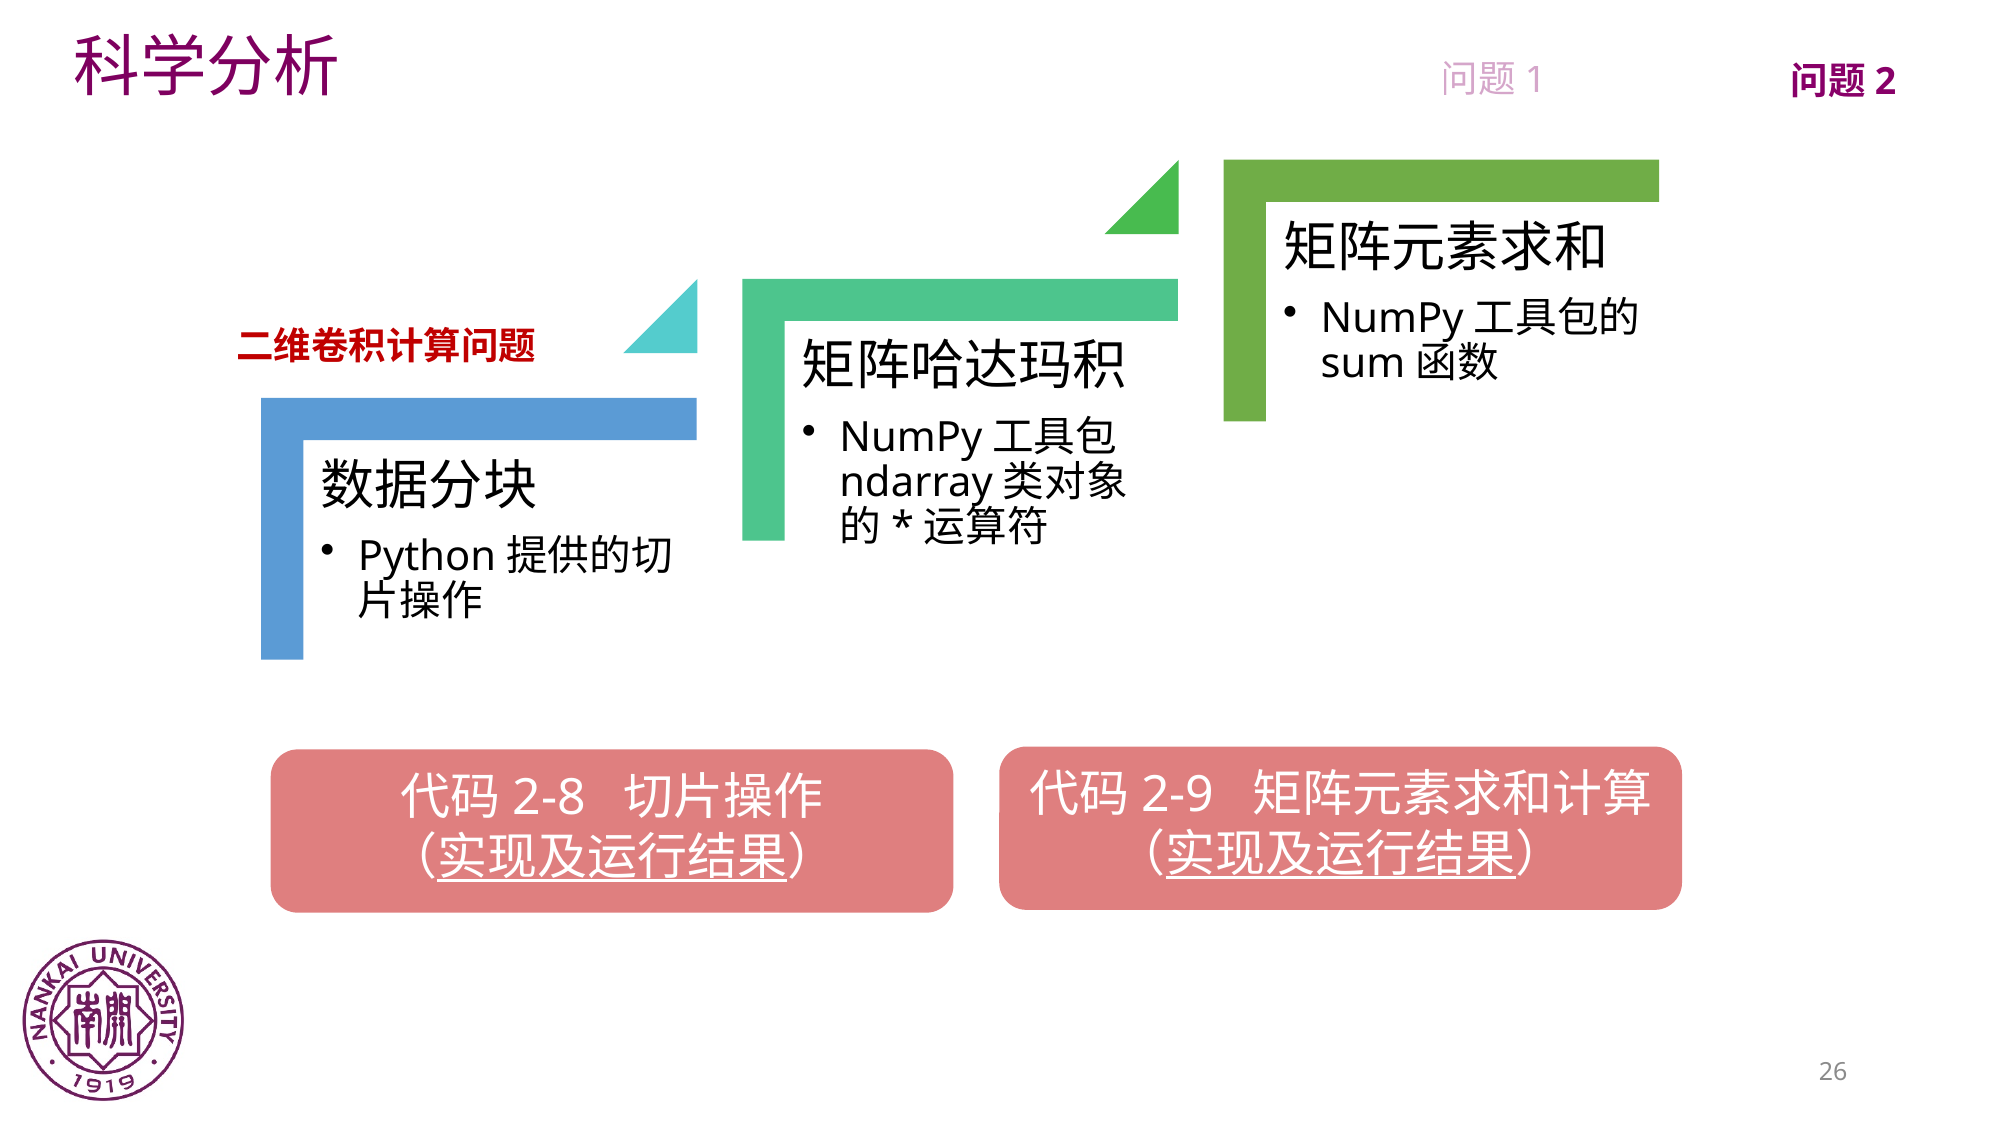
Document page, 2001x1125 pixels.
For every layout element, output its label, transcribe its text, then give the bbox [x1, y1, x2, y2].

slide_number 26 [1412, 1042, 1863, 1103]
text_box 问题1 [1387, 47, 1600, 108]
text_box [58, 159, 1863, 787]
text_box 问题2 [1583, 49, 2000, 110]
picture [20, 937, 186, 1103]
text_box 代码2-8 切片操作 （实现及运行结果） [270, 787, 954, 913]
text_box 科学分析 [58, 16, 1016, 112]
text_box 代码2-9 矩阵元素求和计算 （实现及运行结果） [999, 787, 1683, 910]
